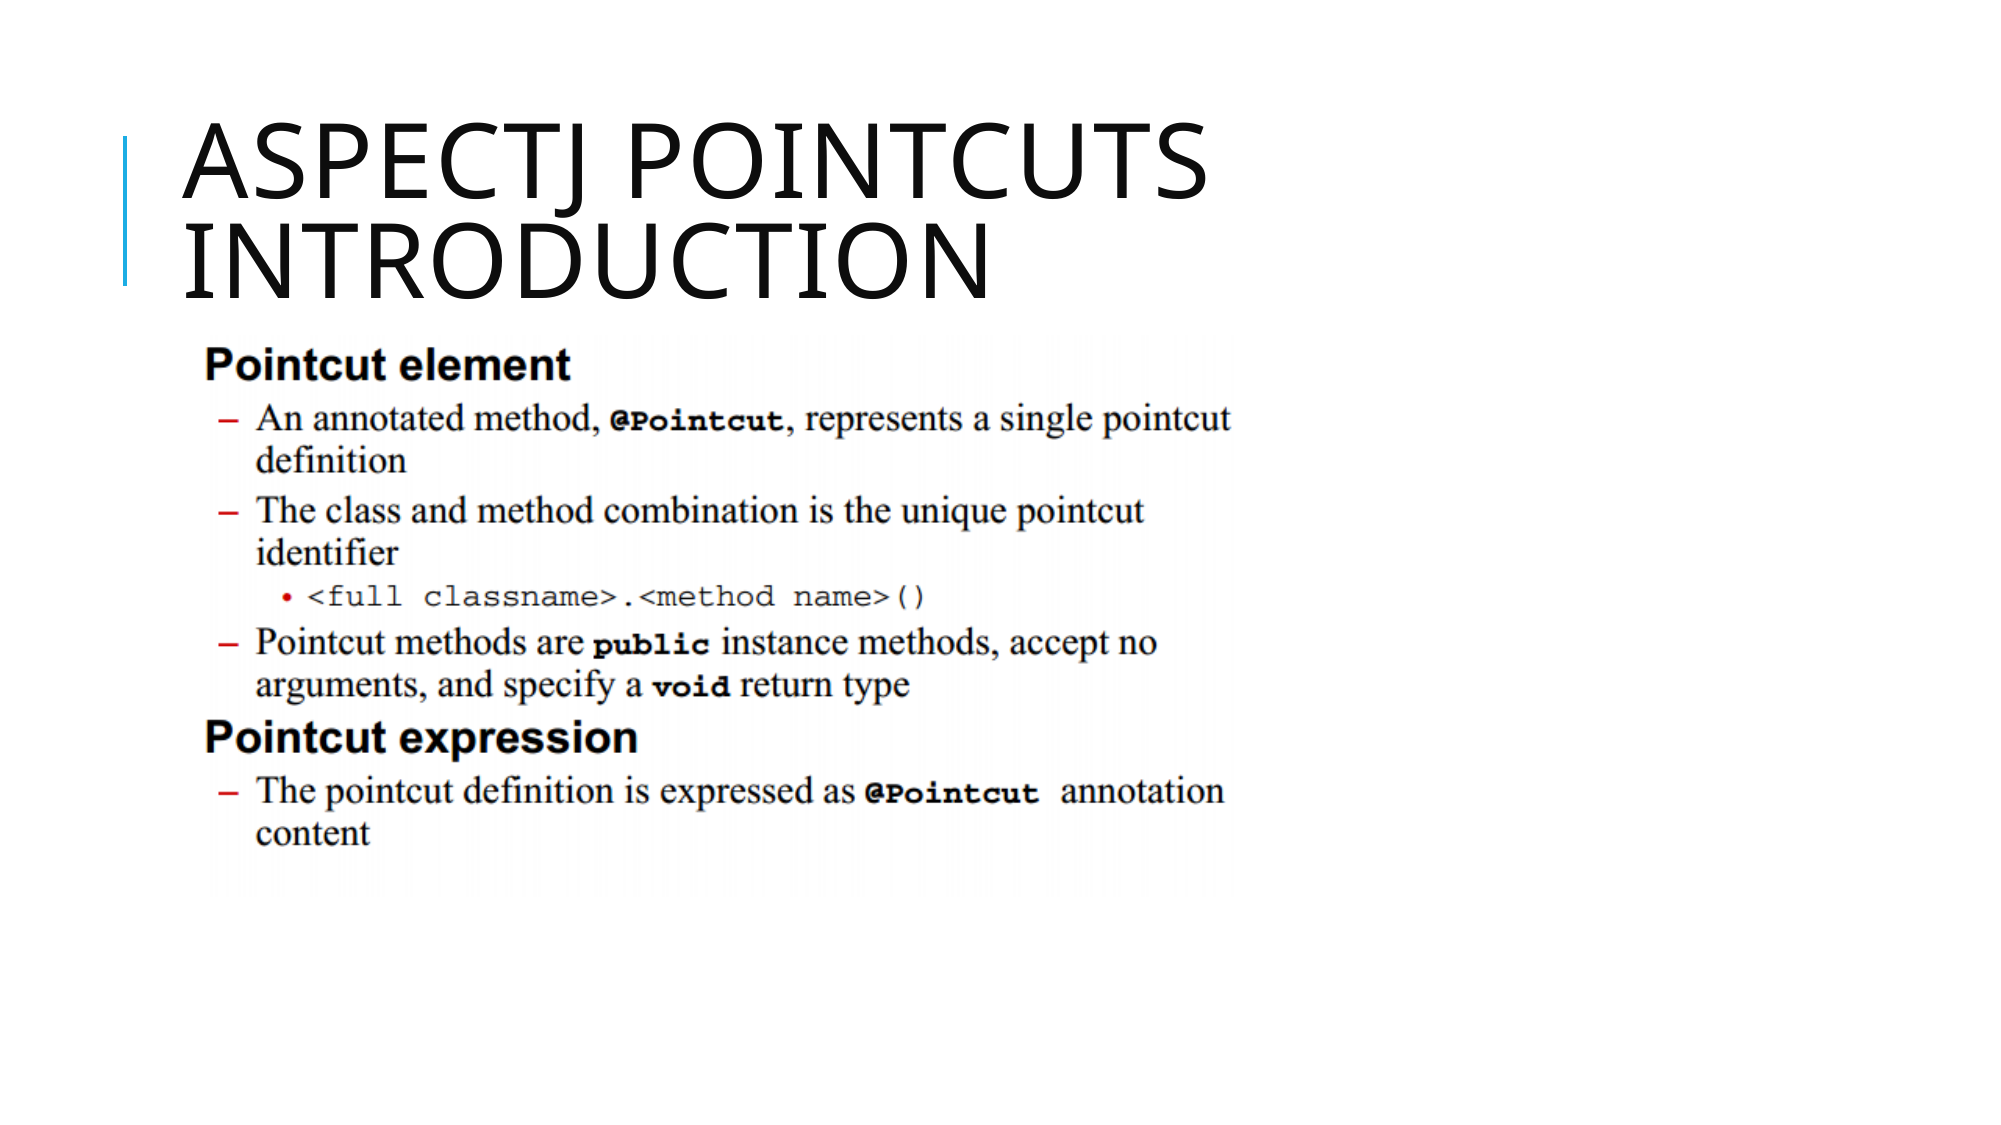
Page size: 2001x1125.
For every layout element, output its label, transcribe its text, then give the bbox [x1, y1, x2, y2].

picture [199, 335, 1241, 897]
title AspectJ pointcuts introduction [168, 96, 1763, 342]
